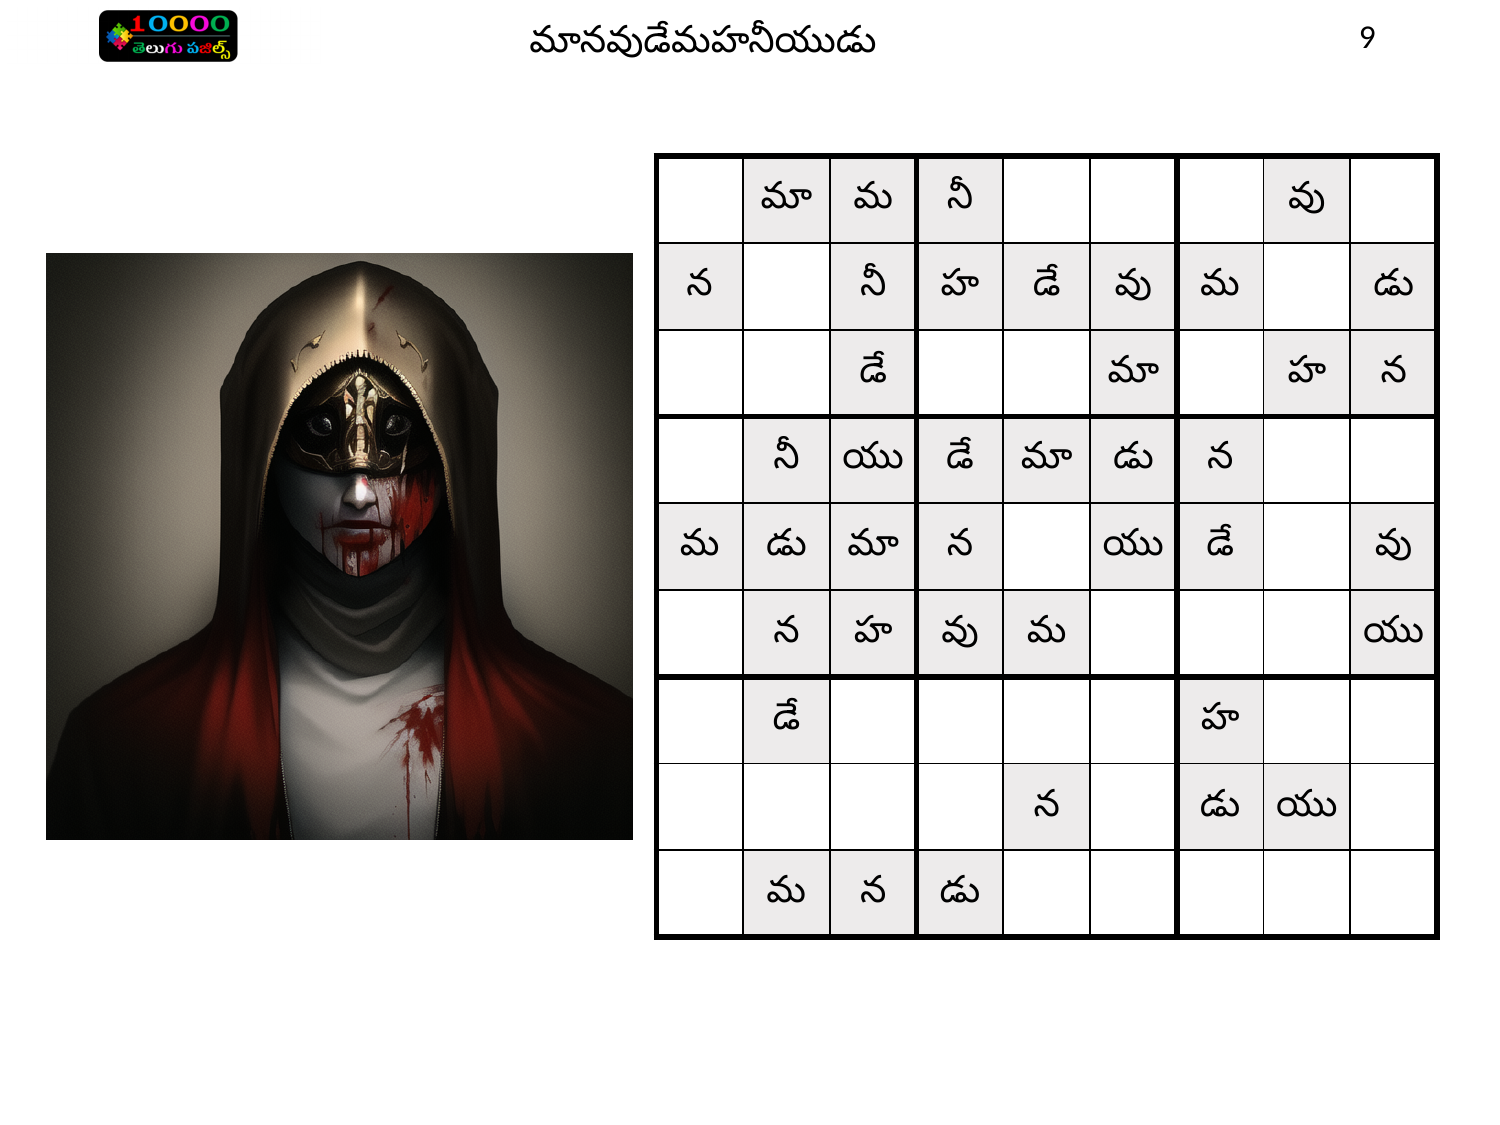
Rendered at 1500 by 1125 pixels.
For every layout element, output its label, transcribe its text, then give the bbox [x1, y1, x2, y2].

table_cell [1091, 764, 1174, 849]
table_cell మ [1180, 244, 1263, 329]
table_cell డు [1351, 244, 1434, 329]
picture [7, 7, 321, 65]
table_cell [1264, 504, 1349, 589]
table_cell వు [919, 591, 1002, 674]
table_cell యు [1264, 764, 1349, 849]
table_cell [1264, 680, 1349, 763]
table_cell [1264, 591, 1349, 674]
table_cell [919, 680, 1002, 763]
table_cell [744, 764, 829, 849]
table_cell [1091, 680, 1174, 763]
table_cell మ [659, 504, 742, 589]
table_cell యు [1351, 591, 1434, 674]
table_cell డు [744, 504, 829, 589]
table_cell [1180, 591, 1263, 674]
table_cell [831, 680, 914, 763]
table_cell [1351, 419, 1434, 502]
table_header నీ [919, 159, 1002, 242]
table_cell నీ [831, 244, 914, 329]
table_cell [1180, 851, 1263, 934]
table_header [1004, 159, 1089, 242]
table_cell [744, 331, 829, 414]
table_cell [659, 680, 742, 763]
table_cell [1264, 244, 1349, 329]
table_cell [1351, 680, 1434, 763]
table_cell వు [1091, 244, 1174, 329]
table_cell మా [831, 504, 914, 589]
table_cell యు [1091, 504, 1174, 589]
table_cell [659, 764, 742, 849]
table_cell మ [1004, 591, 1089, 674]
table_cell [1351, 764, 1434, 849]
table_cell న [919, 504, 1002, 589]
table_cell డు [1091, 419, 1174, 502]
table_header వు [1264, 159, 1349, 242]
table_cell న [831, 851, 914, 934]
table_cell [659, 591, 742, 674]
table_cell [1091, 851, 1174, 934]
text_box 9 [1328, 7, 1407, 63]
table_cell [1004, 331, 1089, 414]
table_cell హ [1264, 331, 1349, 414]
table_cell డే [919, 419, 1002, 502]
table_cell [1264, 419, 1349, 502]
table_cell హ [919, 244, 1002, 329]
table_cell [919, 331, 1002, 414]
table_cell వు [1351, 504, 1434, 589]
table_cell న [1351, 331, 1434, 414]
table_cell [1180, 331, 1263, 414]
table_header [659, 159, 742, 242]
table_cell డే [1180, 504, 1263, 589]
table_cell [659, 331, 742, 414]
table_cell [1004, 680, 1089, 763]
table_cell [1091, 591, 1174, 674]
table_cell [1004, 851, 1089, 934]
table_cell [1351, 851, 1434, 934]
table_cell డు [919, 851, 1002, 934]
table_header మా [744, 159, 829, 242]
table_cell డు [1180, 764, 1263, 849]
table_cell [919, 764, 1002, 849]
table_cell డే [831, 331, 914, 414]
table_cell న [1004, 764, 1089, 849]
table_header [1180, 159, 1263, 242]
table_cell [744, 244, 829, 329]
table_cell [659, 419, 742, 502]
table_cell న [1180, 419, 1263, 502]
table_cell హ [831, 591, 914, 674]
table_cell నీ [744, 419, 829, 502]
table_cell మ [744, 851, 829, 934]
table_cell [1004, 504, 1089, 589]
table_cell న [744, 591, 829, 674]
table_cell [831, 764, 914, 849]
table_cell [1264, 851, 1349, 934]
table_cell డే [744, 680, 829, 763]
table_header [1091, 159, 1174, 242]
table_header మ [831, 159, 914, 242]
table_cell న [659, 244, 742, 329]
table_cell మా [1091, 331, 1174, 414]
table_cell యు [831, 419, 914, 502]
table_cell డే [1004, 244, 1089, 329]
table_cell హ [1180, 680, 1263, 763]
table_cell [659, 851, 742, 934]
text_box మానవుడేమహనీయుడు [321, 7, 1329, 68]
picture [46, 253, 633, 840]
table_header [1351, 159, 1434, 242]
table_cell మా [1004, 419, 1089, 502]
